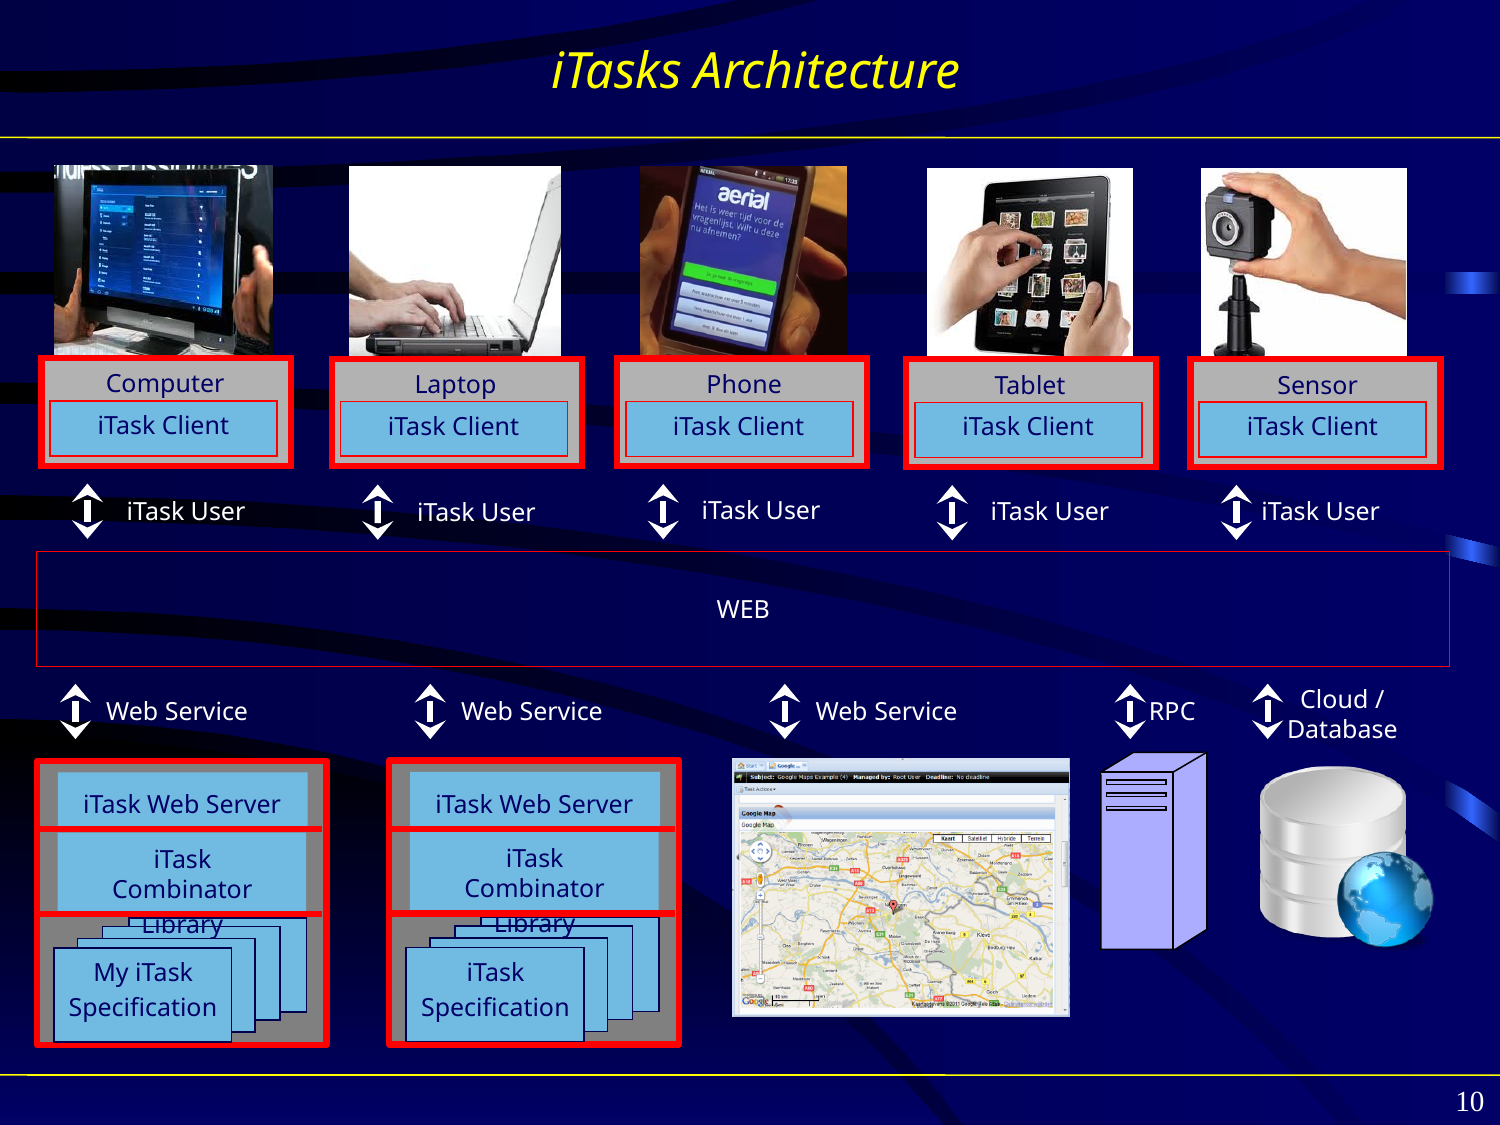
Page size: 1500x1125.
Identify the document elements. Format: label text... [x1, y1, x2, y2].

slide_number 10 [1381, 1074, 1500, 1125]
title iTasks Architecture [12, 0, 1500, 138]
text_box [36, 164, 1474, 1068]
